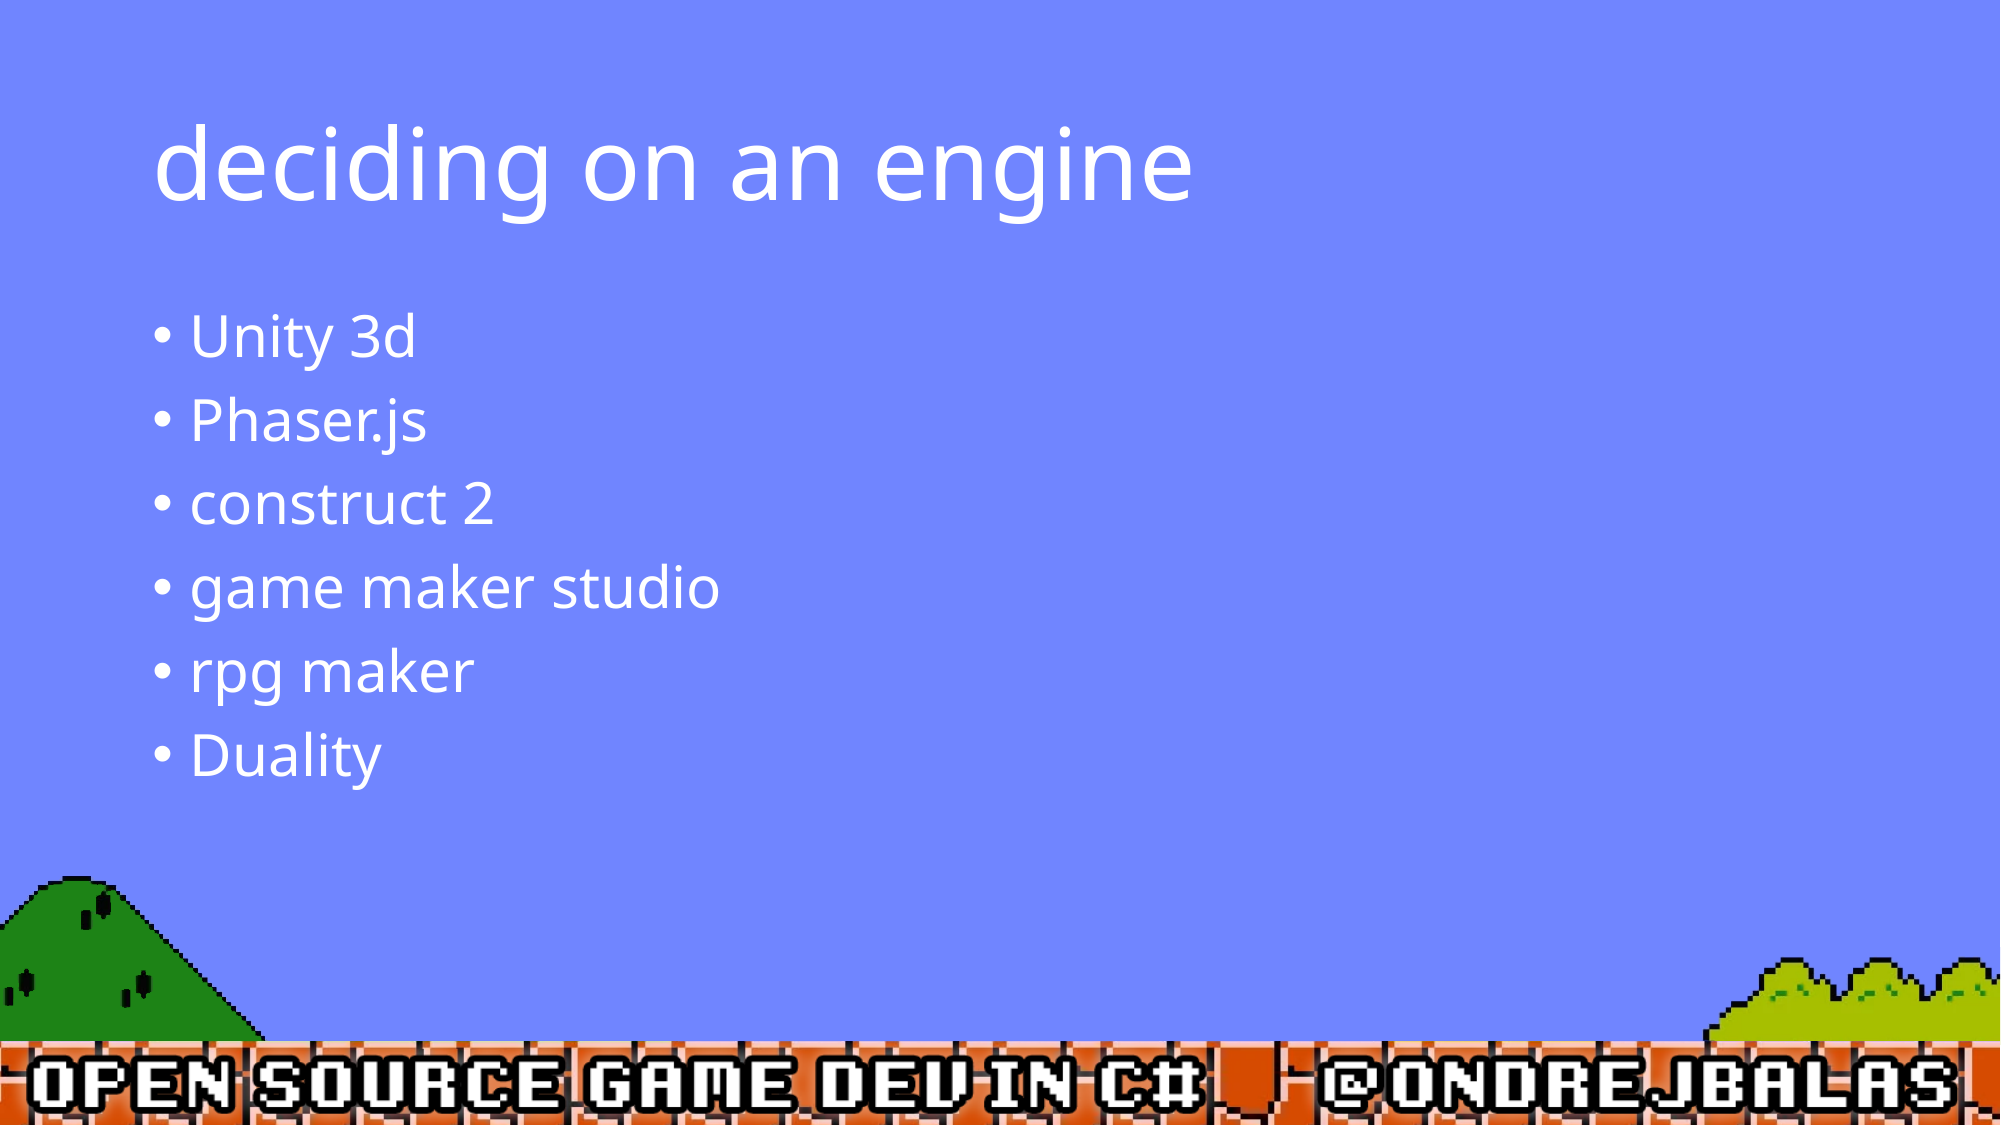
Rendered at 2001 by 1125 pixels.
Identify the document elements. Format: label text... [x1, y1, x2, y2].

list Unity 3d Phaser.js construct 2 game maker studio rpg maker Duality [137, 299, 1863, 1014]
title deciding on an engine [137, 59, 1863, 278]
